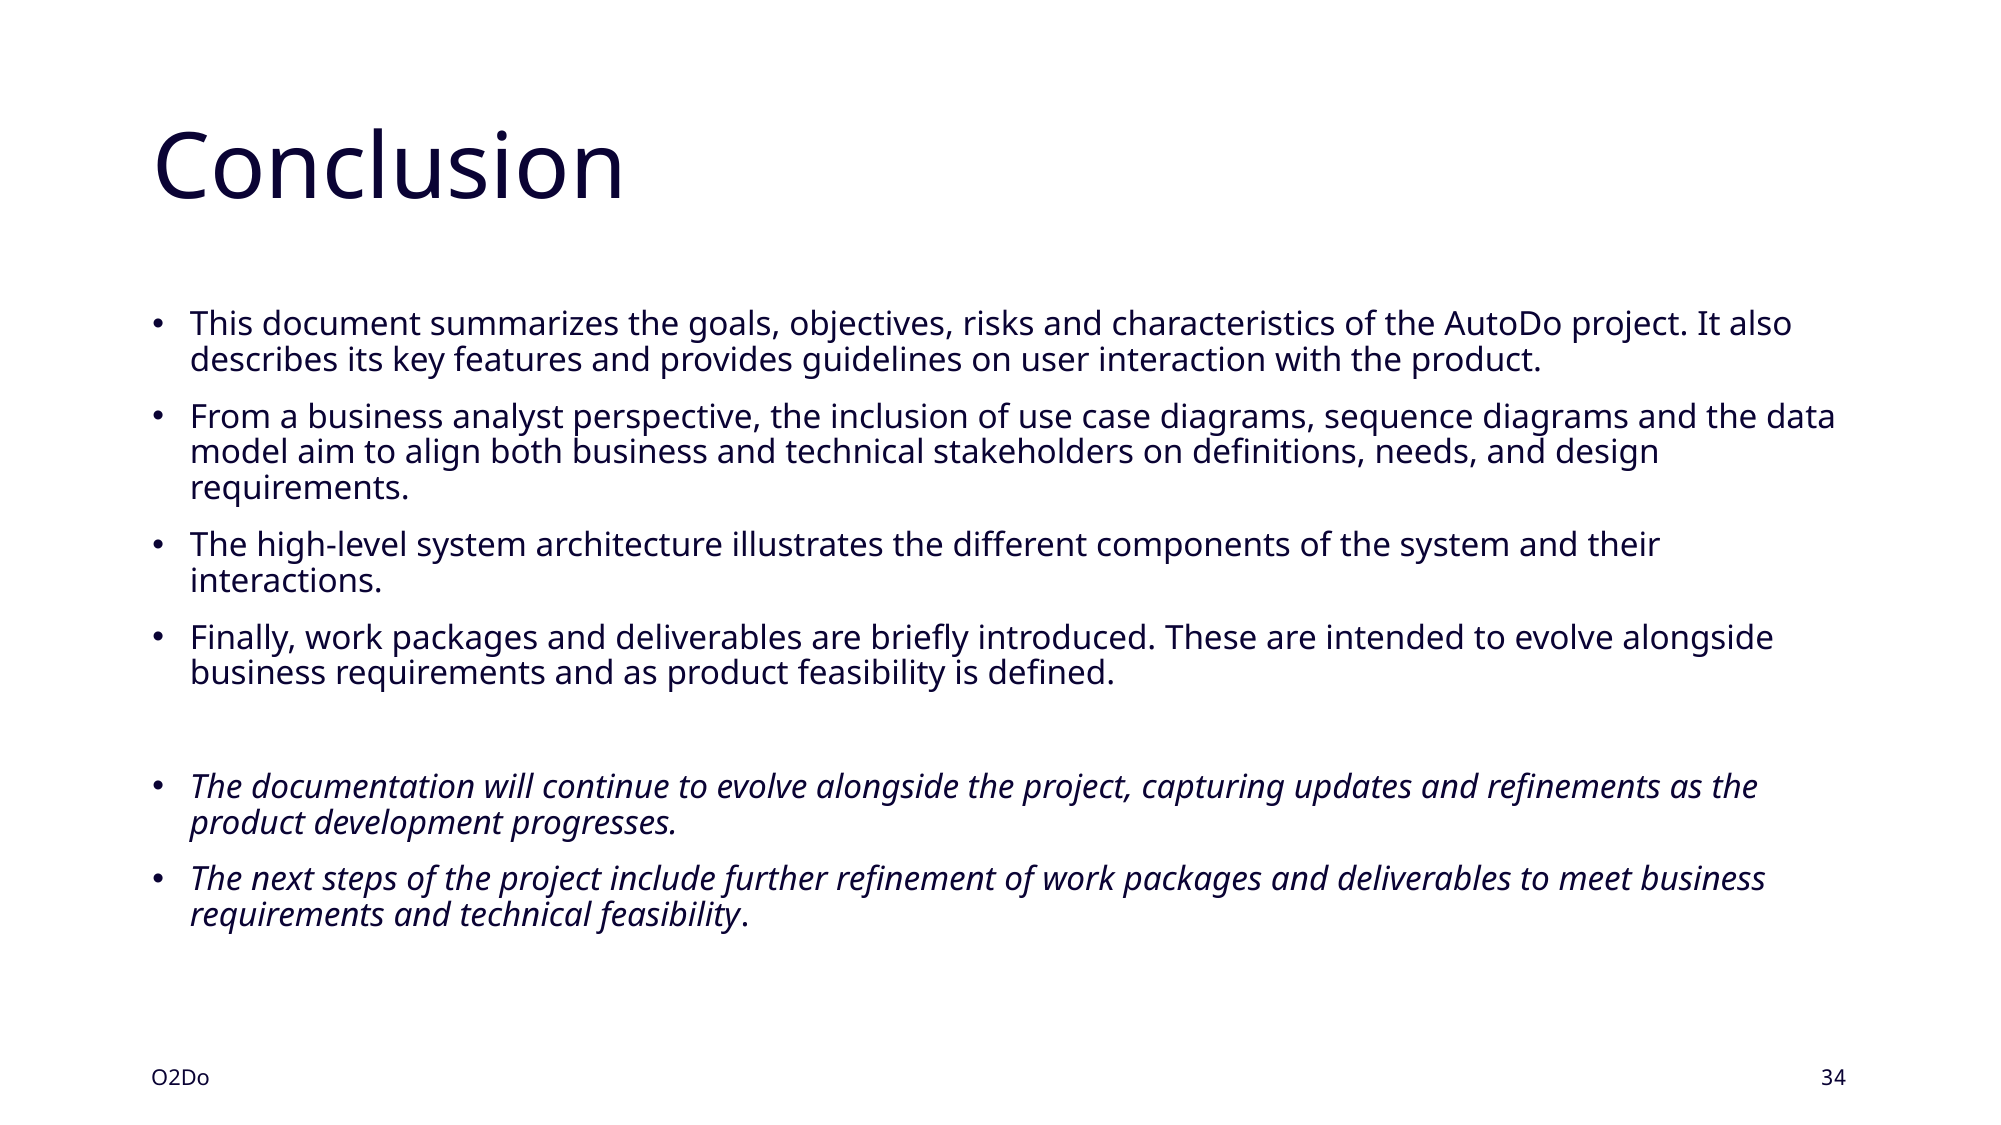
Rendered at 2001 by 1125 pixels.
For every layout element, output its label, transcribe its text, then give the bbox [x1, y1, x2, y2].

list This document summarizes the goals, objectives, risks and characteristics of the AutoDo project. It also describes its key features and provides guidelines on user interaction with the product. From a business analyst perspective, the inclusion of use case diagrams, sequence diagrams and the data model aim to align both business and technical stakeholders on definitions, needs, and design requirements. The high-level system architecture illustrates the different components of the system and their interactions. Finally, work packages and deliverables are briefly introduced. These are intended to evolve alongside business requirements and as product feasibility is defined. The documentation will continue to evolve alongside the project, capturing updates and refinements as the product development progresses. The next steps of the project include further refinement of work packages and deliverables to meet business requirements and technical feasibility. [137, 299, 1863, 963]
title Conclusion [137, 59, 1863, 278]
